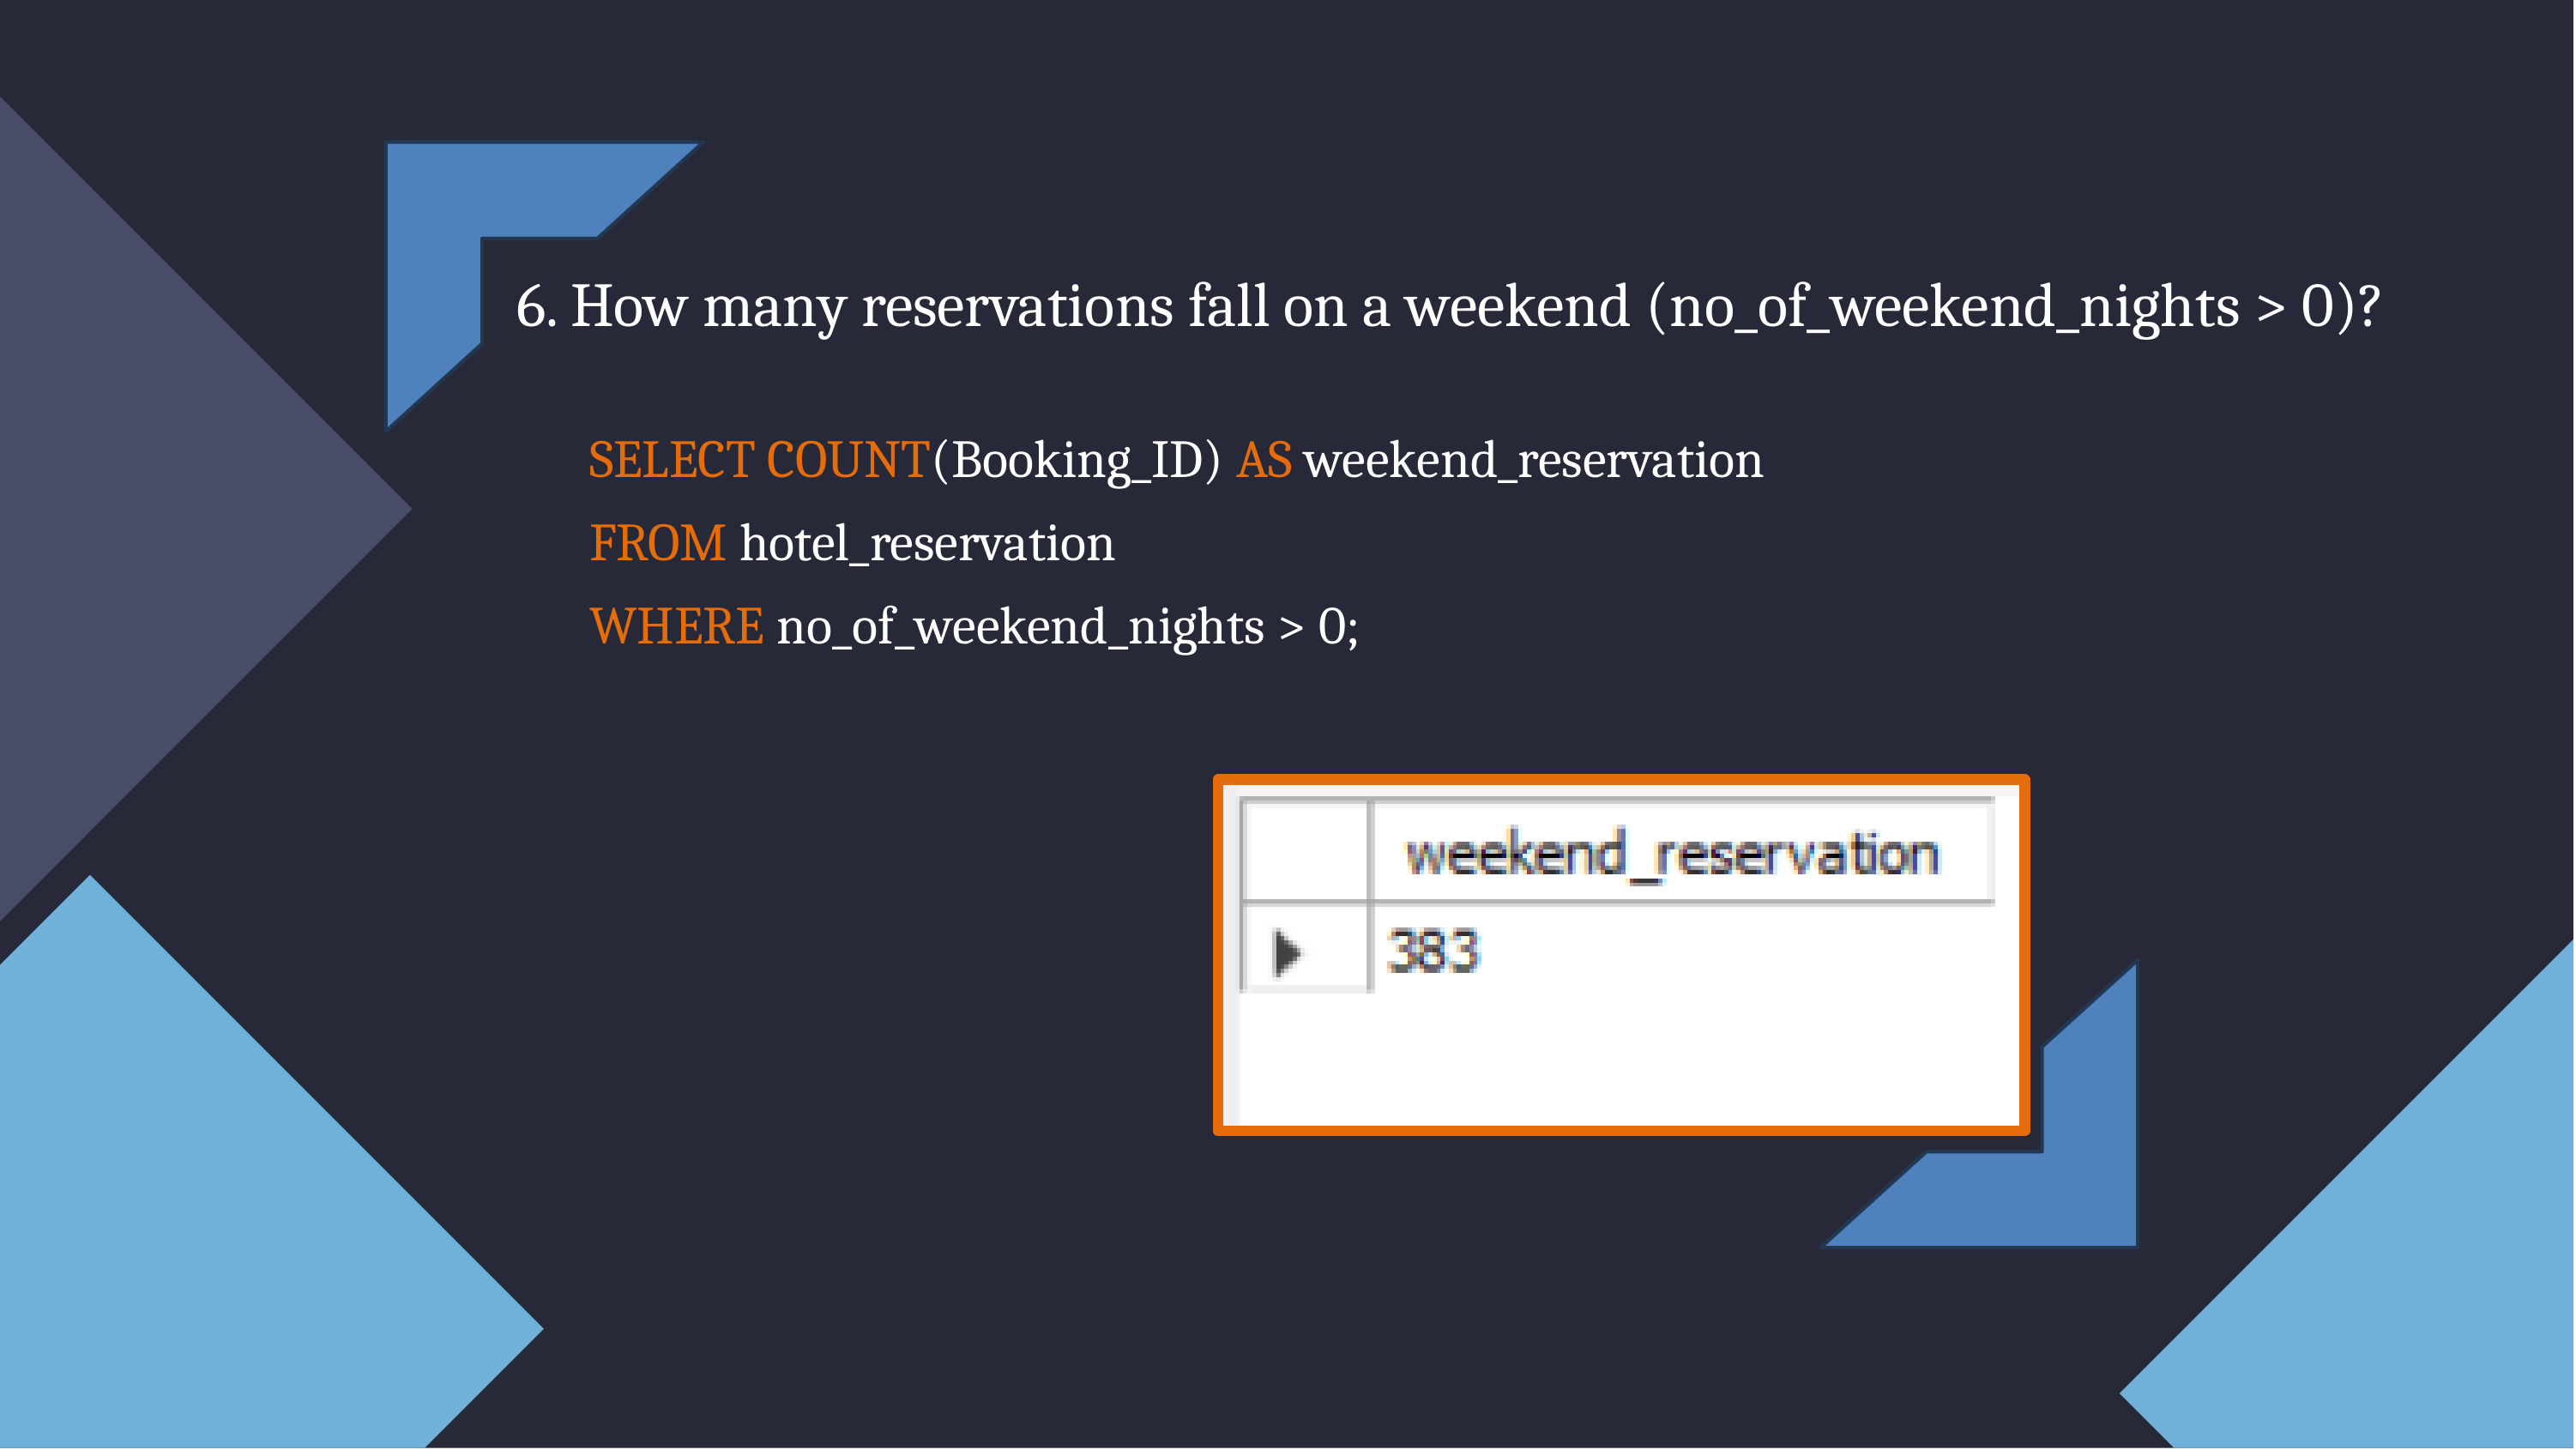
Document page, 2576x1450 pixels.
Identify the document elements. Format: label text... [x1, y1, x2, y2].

text_box [1819, 958, 2140, 1250]
text_box [551, 140, 705, 241]
picture [1222, 784, 2020, 1127]
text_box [0, 96, 545, 1448]
text_box [2119, 939, 2574, 1448]
text_box 6. How many reservations fall on a weekend (no_of_weekend_nights > 0)? [551, 251, 2531, 346]
text_box SELECT COUNT(Booking_ID) AS weekend_reservation FROM hotel_reservation WHERE no_of_weekend_nights > 0; [576, 413, 1778, 661]
